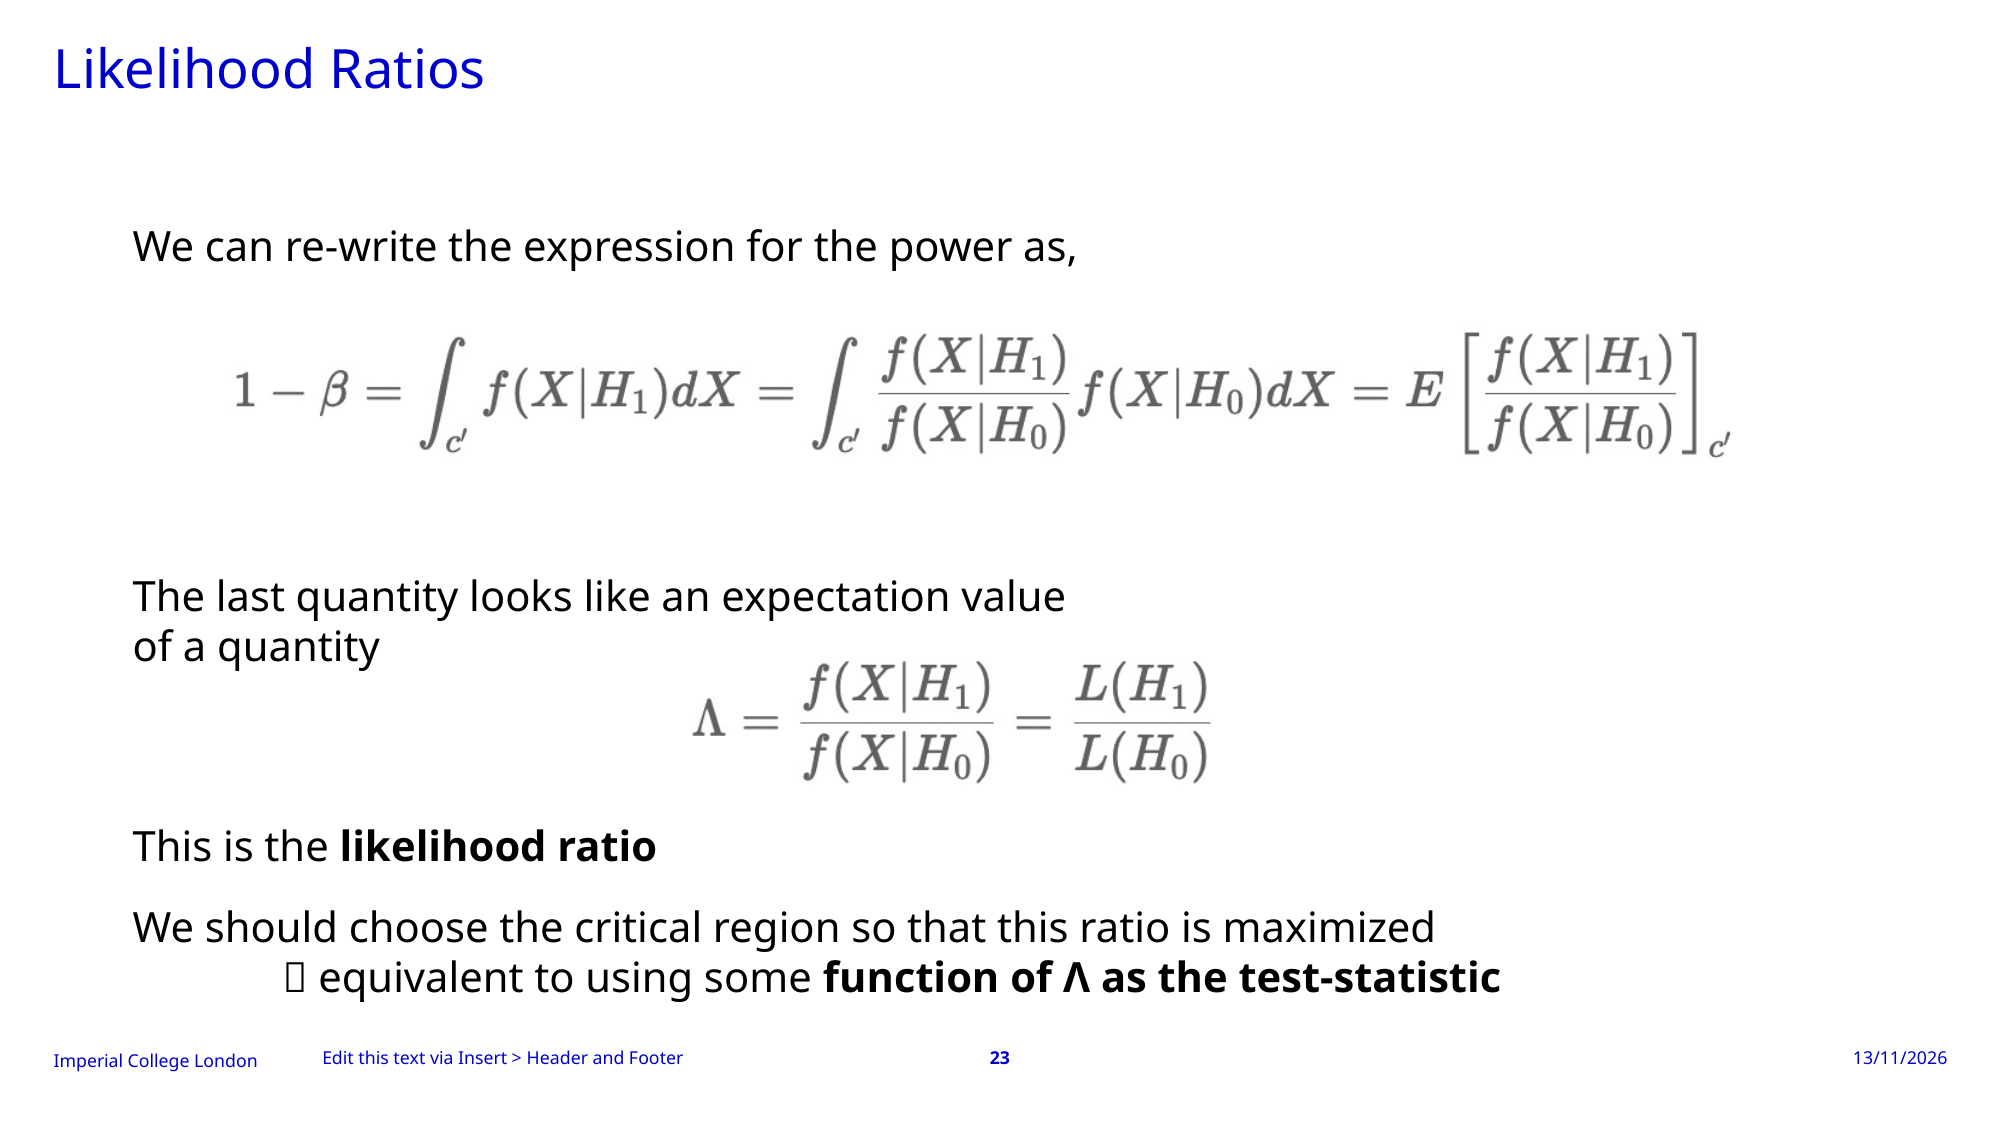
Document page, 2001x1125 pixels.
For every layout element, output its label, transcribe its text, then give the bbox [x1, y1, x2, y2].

slide_number 23 [973, 1048, 1027, 1072]
footer Edit this text via Insert > Header and Footer [322, 1048, 884, 1072]
title Likelihood Ratios [53, 41, 1947, 104]
picture [652, 638, 1219, 802]
text_box We should choose the critical region so that this ratio is maximized  equivalent to using some function of Λ as the test-statistic [117, 893, 1537, 1008]
text_box We can re-write the expression for the power as, The last quantity looks like an expectation value of a quantity This is the likelihood ratio [117, 212, 1119, 878]
picture [200, 305, 1748, 486]
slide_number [1745, 1048, 1948, 1072]
